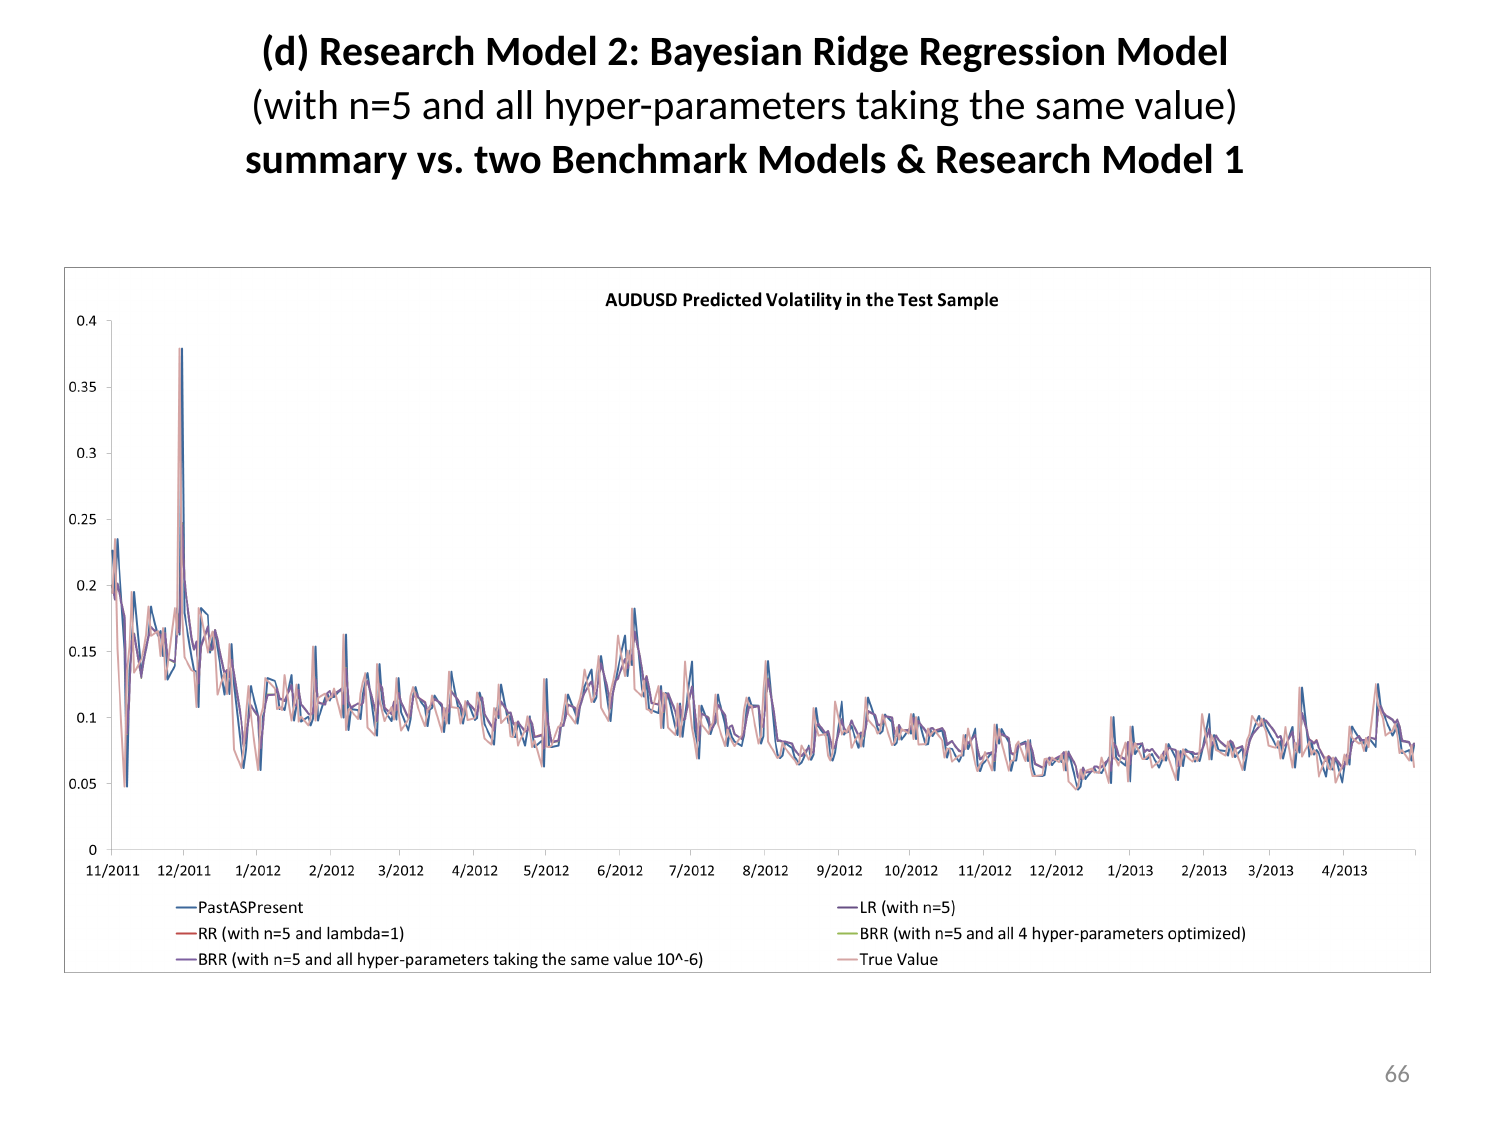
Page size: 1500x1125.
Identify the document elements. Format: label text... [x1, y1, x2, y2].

slide_number 66 [1074, 1042, 1425, 1103]
picture [64, 266, 1431, 973]
title (d) Research Model 2: Bayesian Ridge Regression Model (with n=5 and all hyper-parameters taking the same value) summary vs. two Benchmark Models & Research Model 1 [53, 30, 1437, 171]
